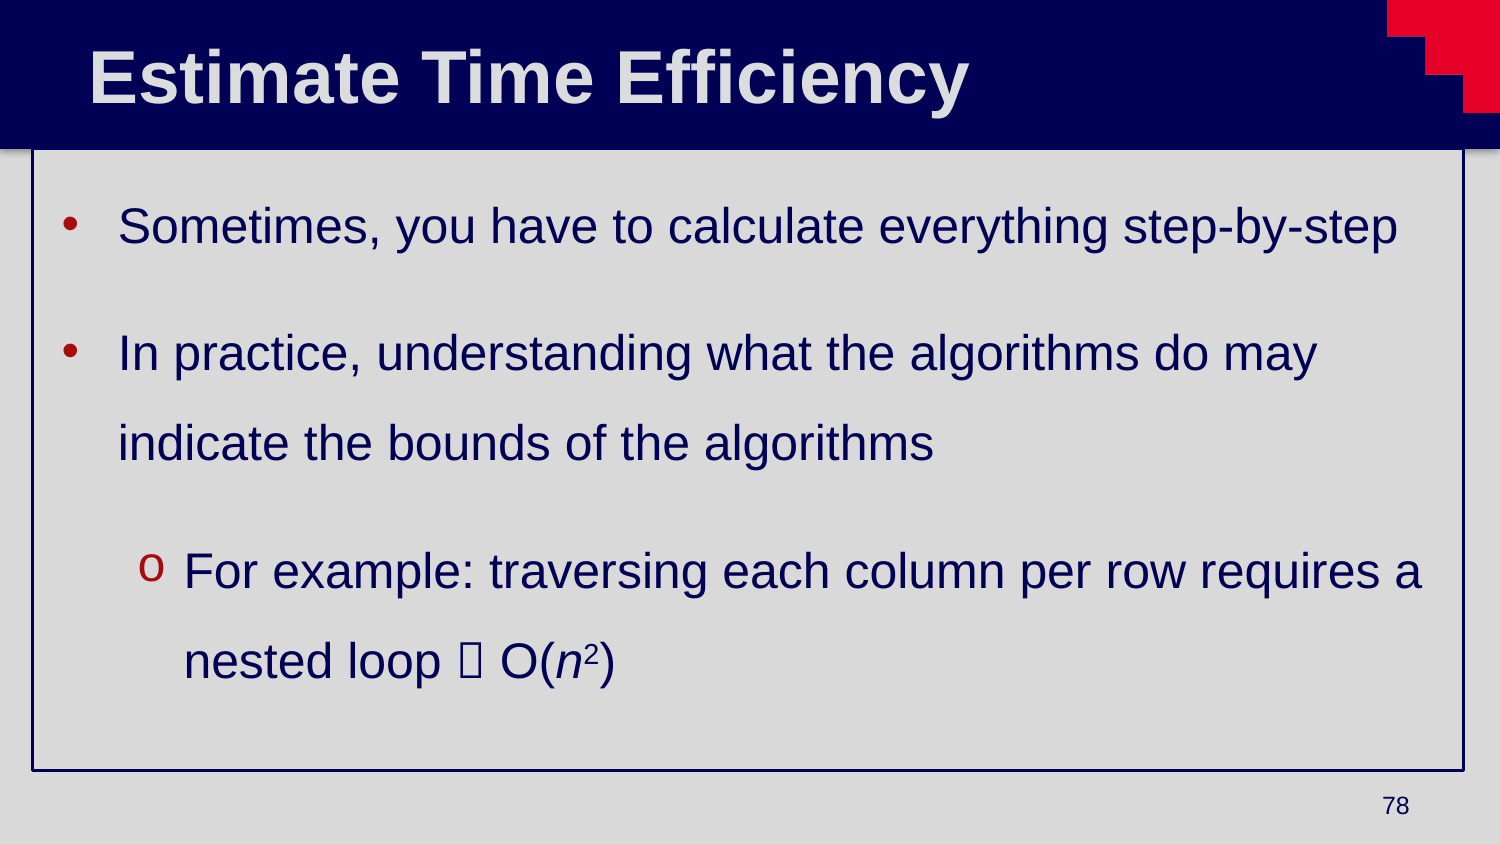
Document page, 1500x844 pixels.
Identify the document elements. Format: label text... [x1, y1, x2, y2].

title Estimate Time Efficiency [0, 0, 1356, 150]
slide_number 78 [1074, 782, 1425, 827]
picture [1387, 0, 1500, 113]
list Sometimes, you have to calculate everything step-by-step In practice, understanding what the algorithms do may indicate the bounds of the algorithms For example: traversing each column per row requires a nested loop  O(n2) [31, 146, 1465, 772]
